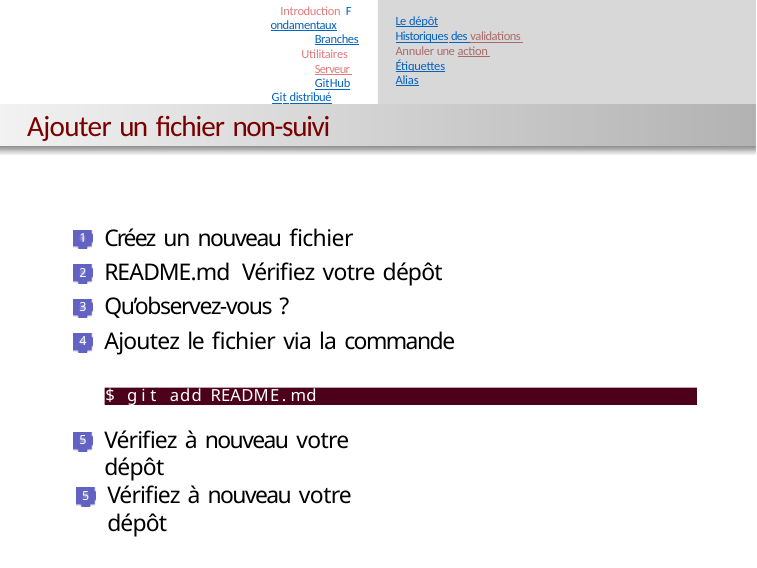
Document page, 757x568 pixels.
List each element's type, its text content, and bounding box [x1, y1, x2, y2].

text_box Vérifiez à nouveau votre dépôt [105, 479, 399, 536]
text_box Créez un nouveau fichier README.md Vérifiez votre dépôt Qu’observez-vous ? Ajoutez le fichier via la commande [102, 214, 475, 354]
picture [73, 264, 93, 284]
text_box Le dépôt Historiques des validations Annuler une action Étiquettes Alias [393, 11, 559, 87]
text_box $ g i t add README. md [104, 387, 697, 405]
picture [0, 104, 756, 156]
picture [73, 230, 93, 249]
text_box Introduction Fondamentaux Branches Utilitaires Serveur GitHub Git distribué [268, 0, 363, 104]
picture [73, 333, 93, 353]
picture [73, 299, 93, 318]
text_box [377, 0, 756, 104]
text_box Vérifiez à nouveau votre dépôt [102, 423, 396, 481]
picture [73, 432, 93, 452]
picture [76, 487, 96, 507]
